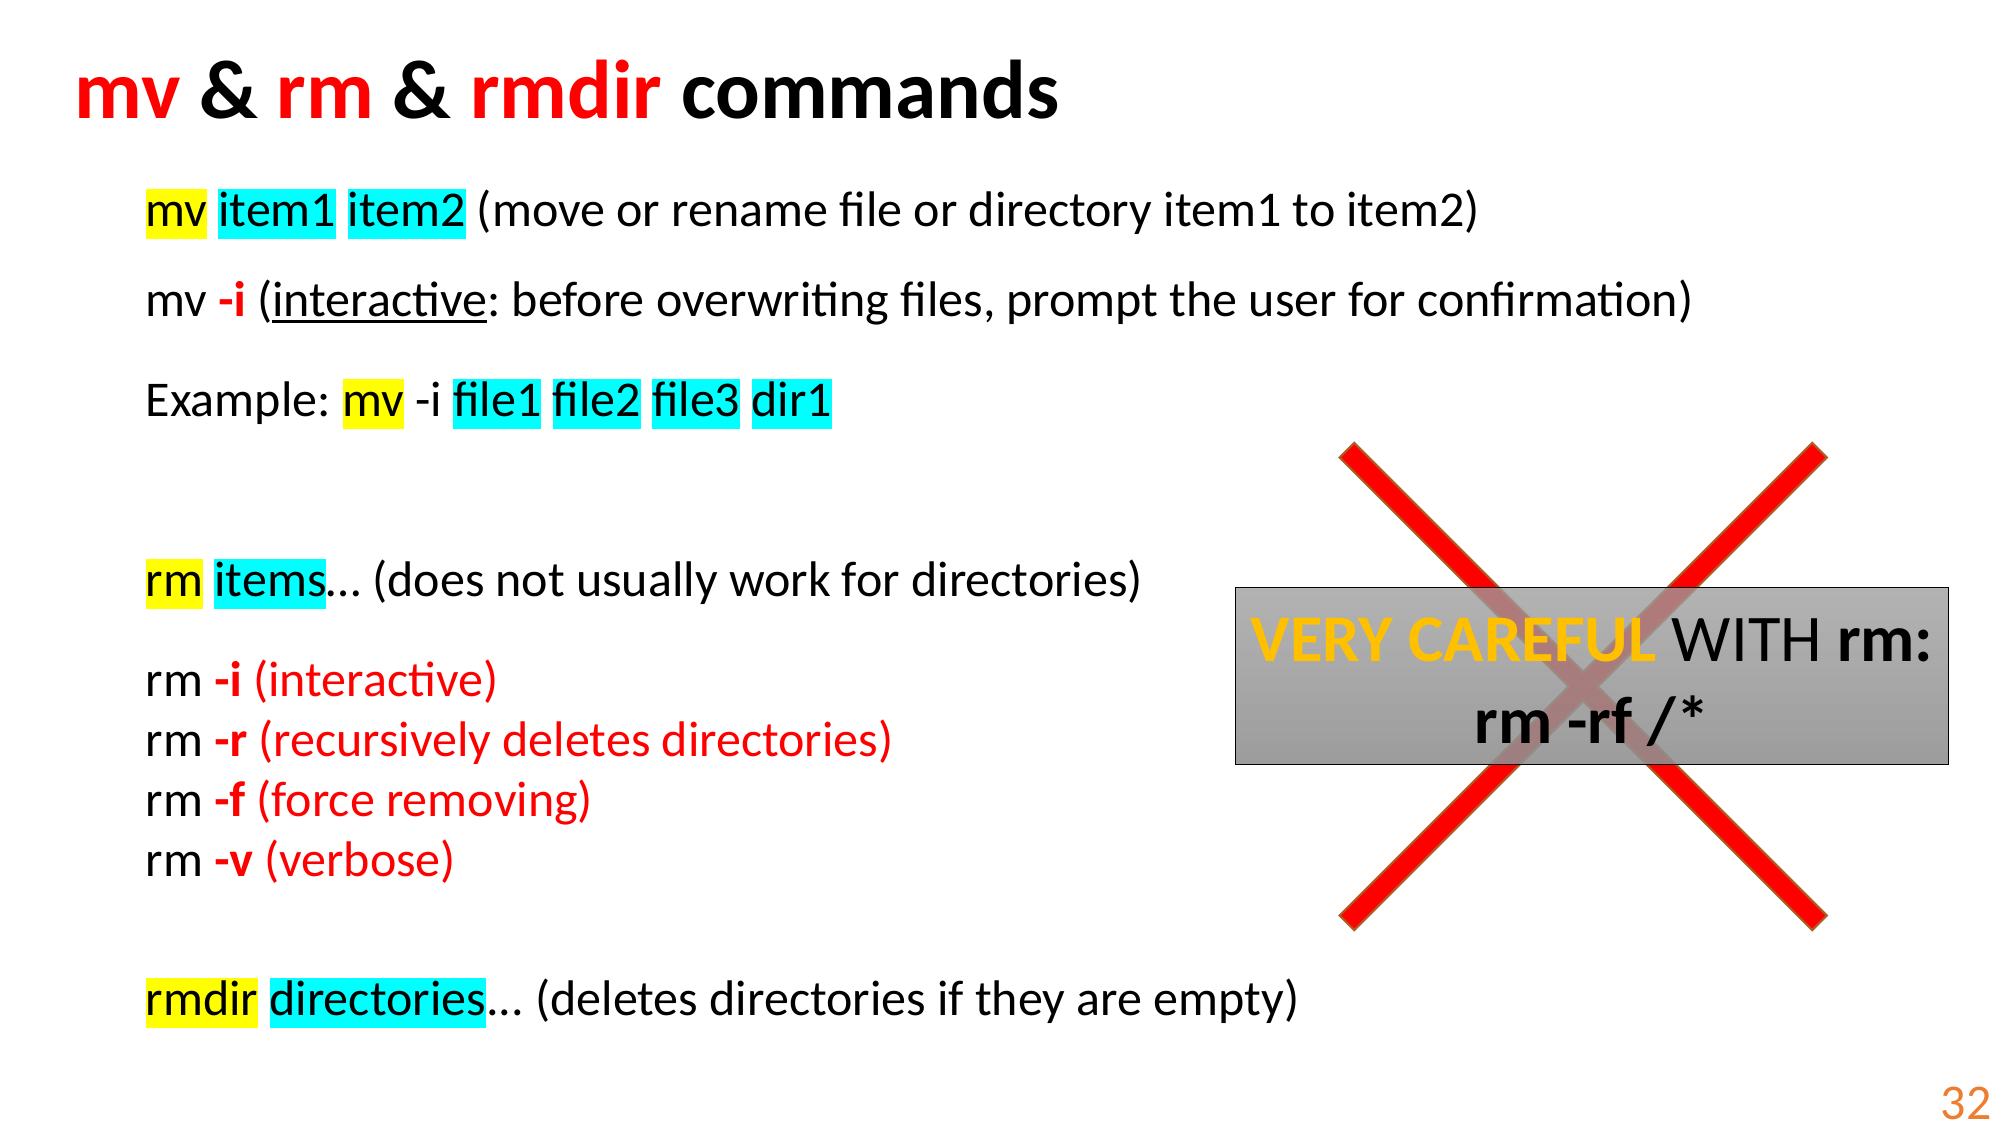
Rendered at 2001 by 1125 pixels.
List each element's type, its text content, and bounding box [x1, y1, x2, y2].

text_box VERY CAREFUL WITH rm: rm -rf /* [1235, 587, 1949, 765]
text_box mv item1 item2 (move or rename file or directory item1 to item2) mv -i (interactive: before overwriting files, prompt the user for confirmation) Example: mv -i file1 file2 file3 dir1 rm items… (does not usually work for directories) rm -i (interactive) rm -r (recursively deletes directories) rm -f (force removing) rm -v (verbose) rmdir directories... (deletes directories if they are empty) [130, 168, 1869, 1034]
slide_number 32 [1556, 1069, 2000, 1125]
text_box mv & rm & rmdir commands [60, 27, 1075, 143]
